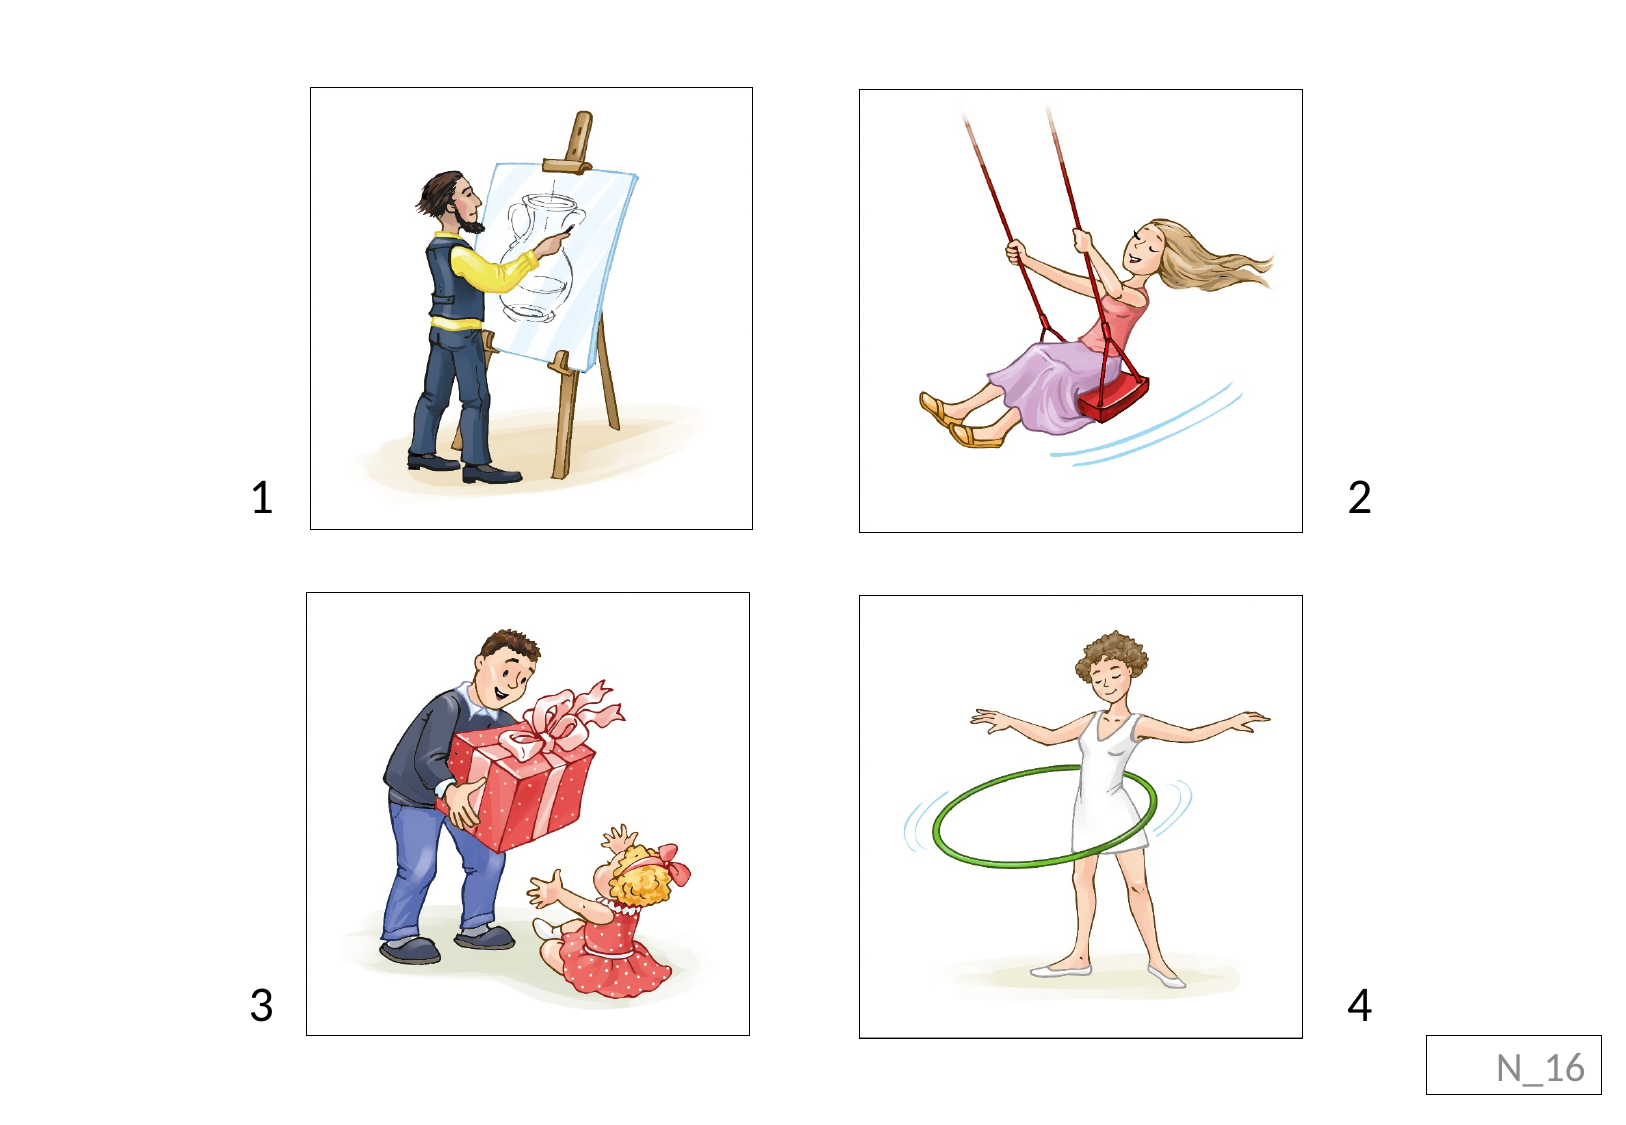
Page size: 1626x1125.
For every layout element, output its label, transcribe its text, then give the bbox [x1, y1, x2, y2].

slide_number N_15 [1426, 1035, 1602, 1095]
picture [859, 89, 1303, 533]
picture [859, 595, 1303, 1039]
picture [306, 592, 750, 1036]
picture [309, 86, 754, 531]
